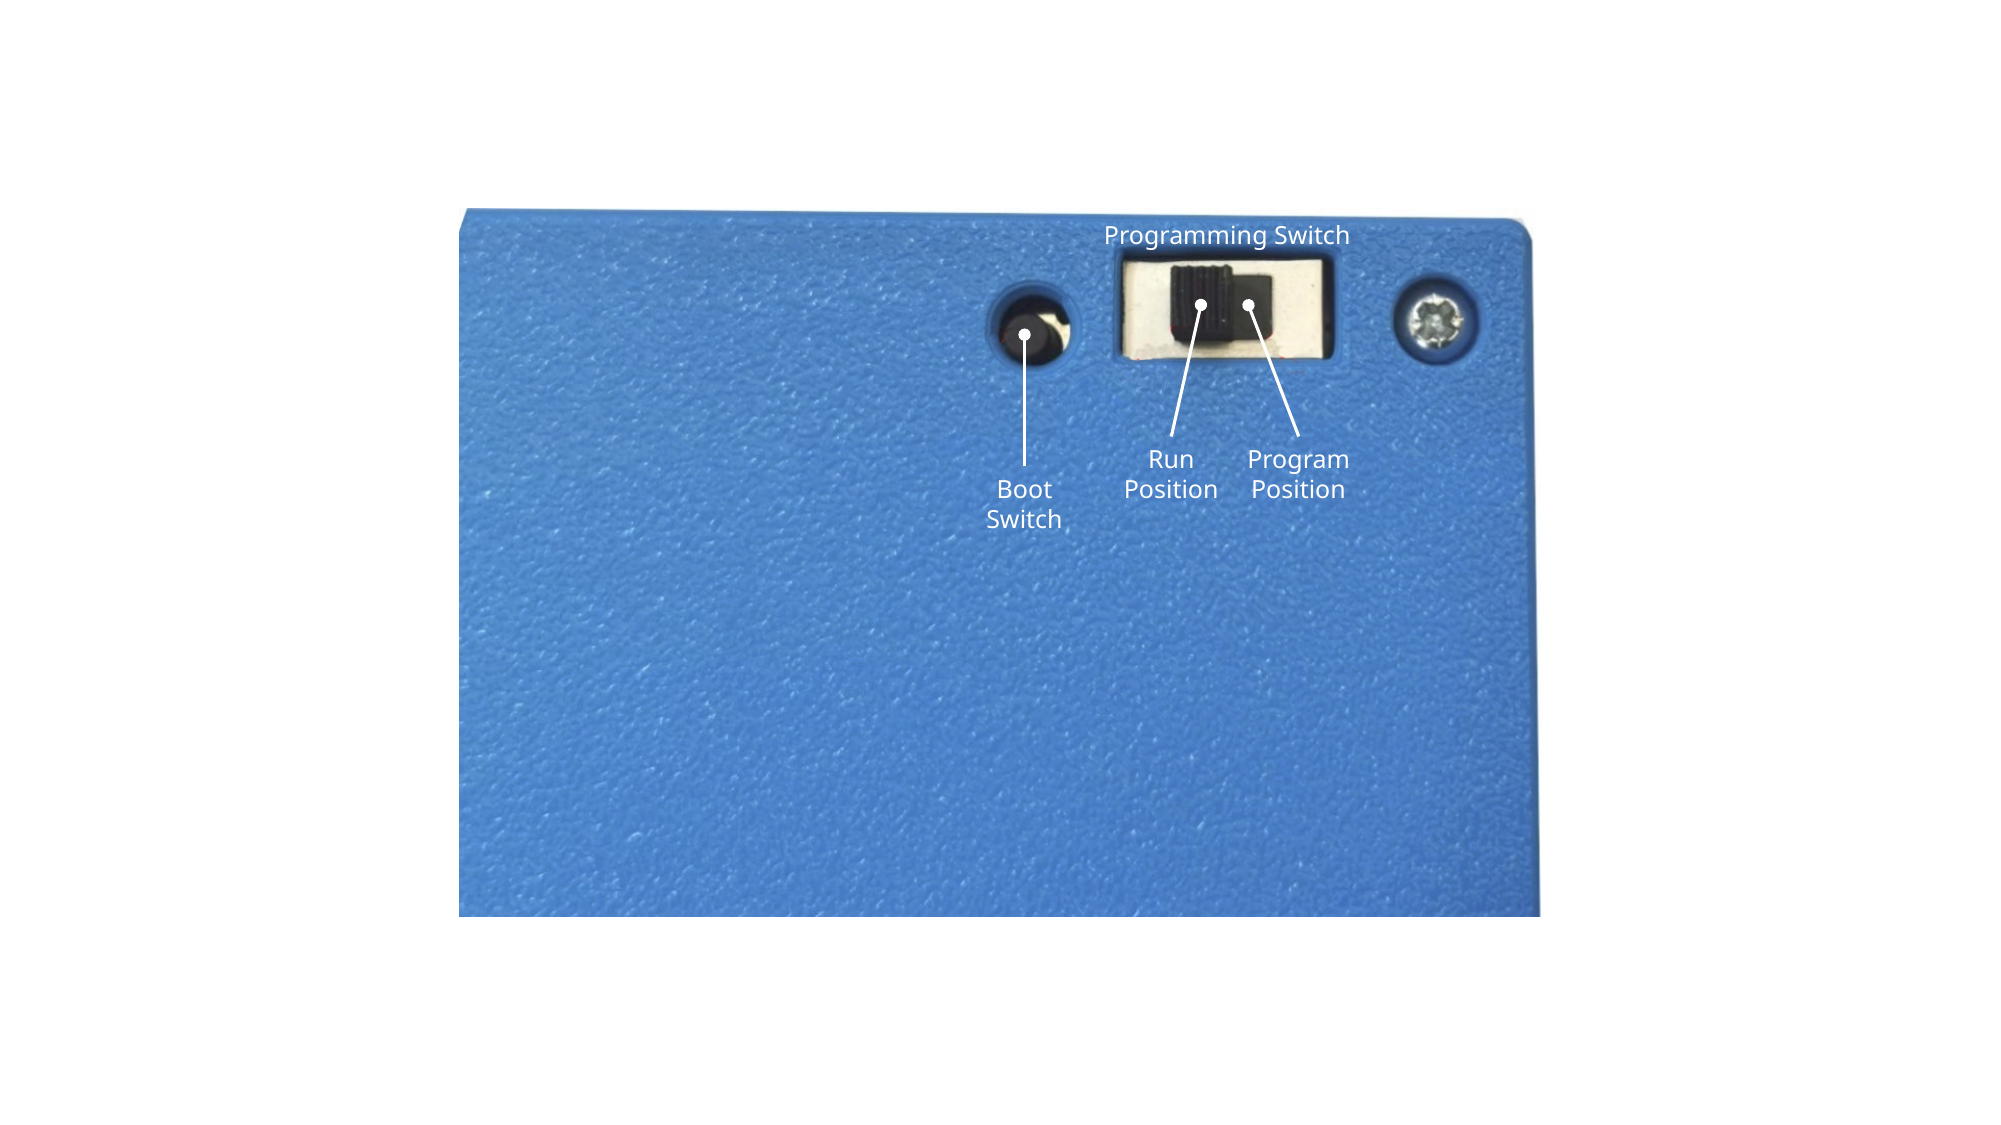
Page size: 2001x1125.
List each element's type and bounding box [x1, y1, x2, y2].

text_box [1248, 304, 1300, 438]
text_box [1170, 304, 1202, 437]
picture [458, 207, 1542, 918]
